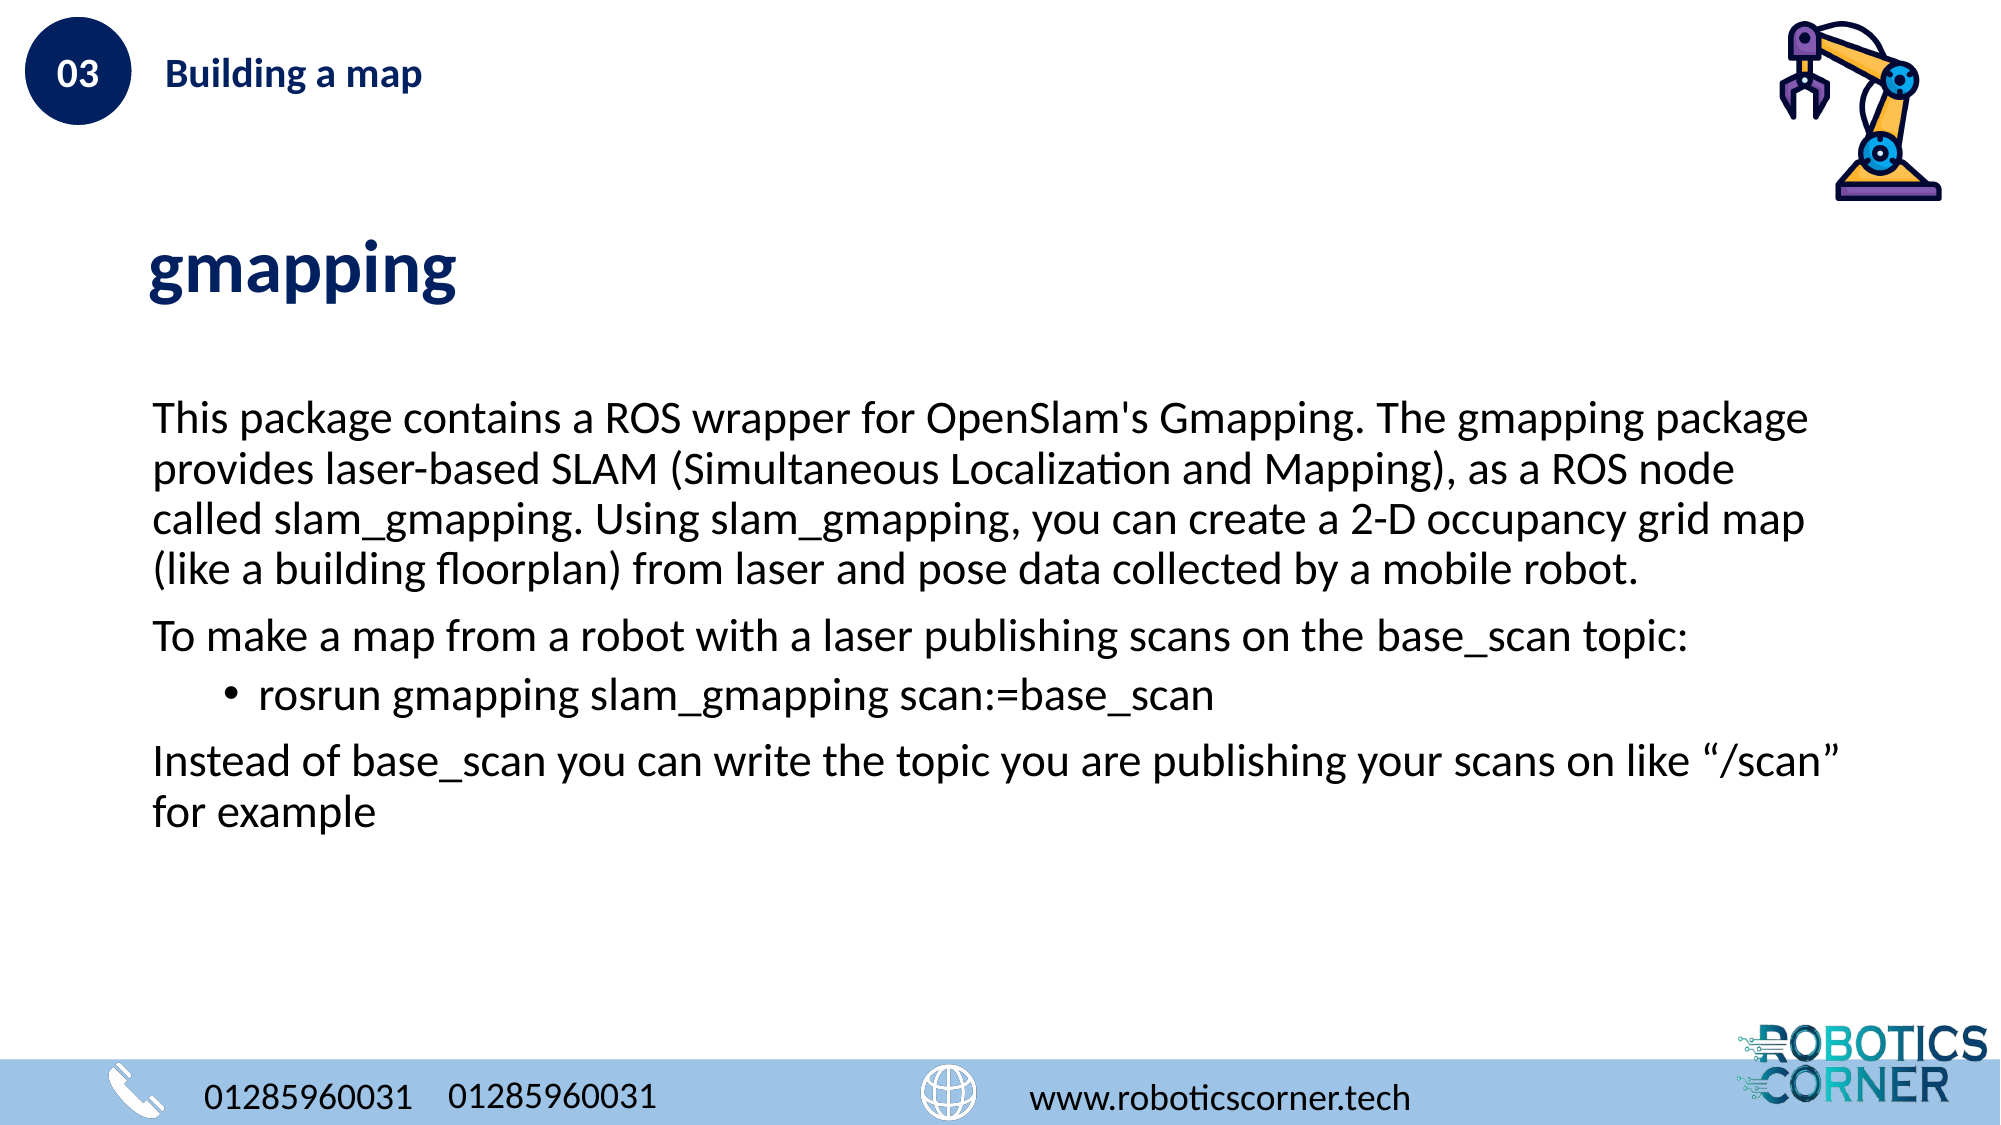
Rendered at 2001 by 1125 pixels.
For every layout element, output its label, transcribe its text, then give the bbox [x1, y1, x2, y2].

text_box www.roboticscorner.tech [1014, 1065, 1430, 1125]
title gmapping [133, 184, 1859, 352]
picture [915, 1059, 981, 1125]
text_box 01285960031 [189, 1064, 440, 1125]
list This package contains a ROS wrapper for OpenSlam's Gmapping. The gmapping package provides laser-based SLAM (Simultaneous Localization and Mapping), as a ROS node called slam_gmapping. Using slam_gmapping, you can create a 2-D occupancy grid map (like a building floorplan) from laser and pose data collected by a mobile robot. To make a map from a robot with a laser publishing scans on the base_scan topic: rosrun gmapping slam_gmapping scan:=base_scan Instead of base_scan you can write the topic you are publishing your scans on like “/scan” for example [137, 386, 1863, 938]
text_box 01285960031 [433, 1063, 684, 1124]
picture [1771, 21, 1950, 201]
text_box [0, 1058, 1723, 1125]
text_box Building a map [150, 38, 622, 103]
text_box [1996, 1058, 2000, 1125]
picture [1723, 923, 1996, 1125]
text_box 03 [21, 13, 135, 129]
picture [103, 1057, 170, 1124]
